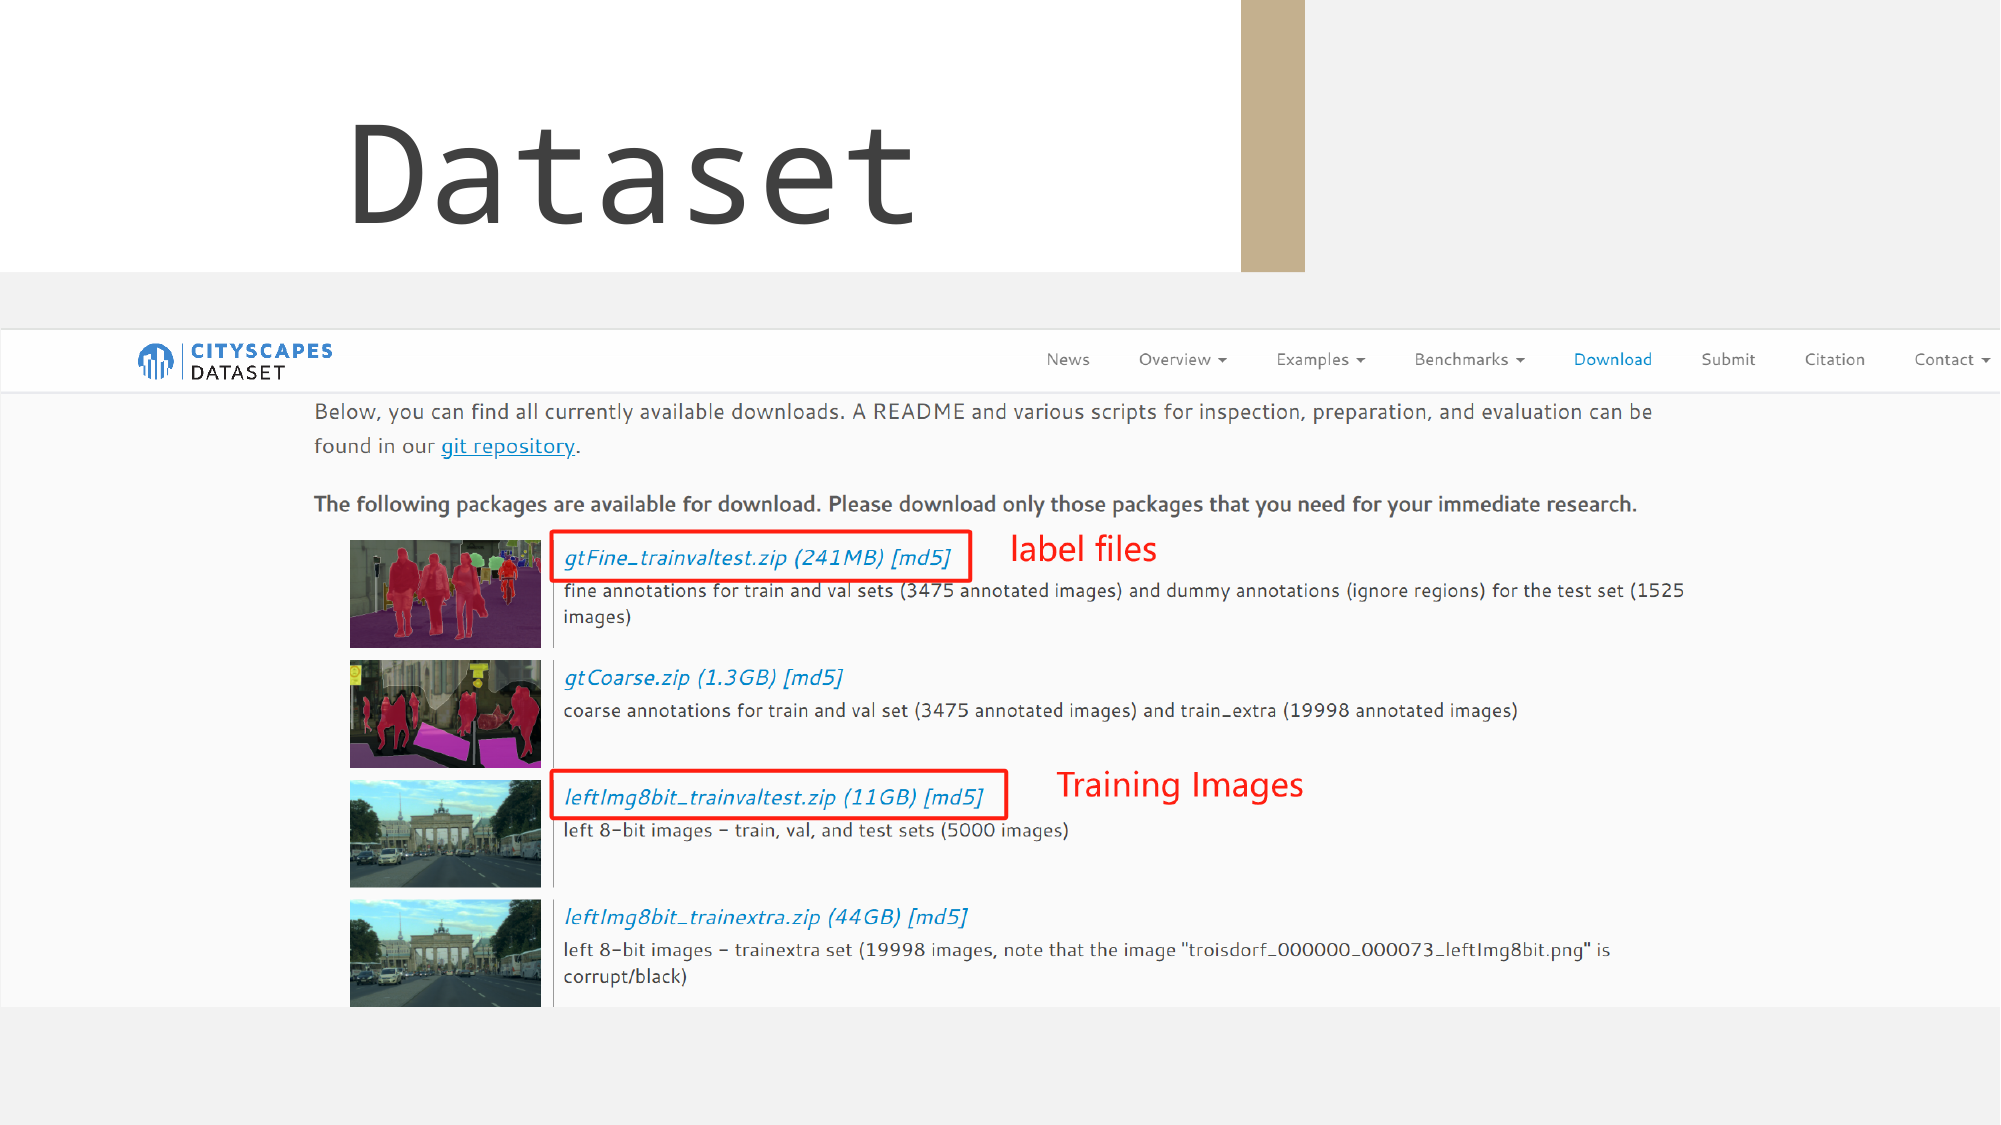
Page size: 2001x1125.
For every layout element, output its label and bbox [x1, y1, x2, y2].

text_box [0, 0, 1305, 273]
list [1, 328, 2000, 1007]
